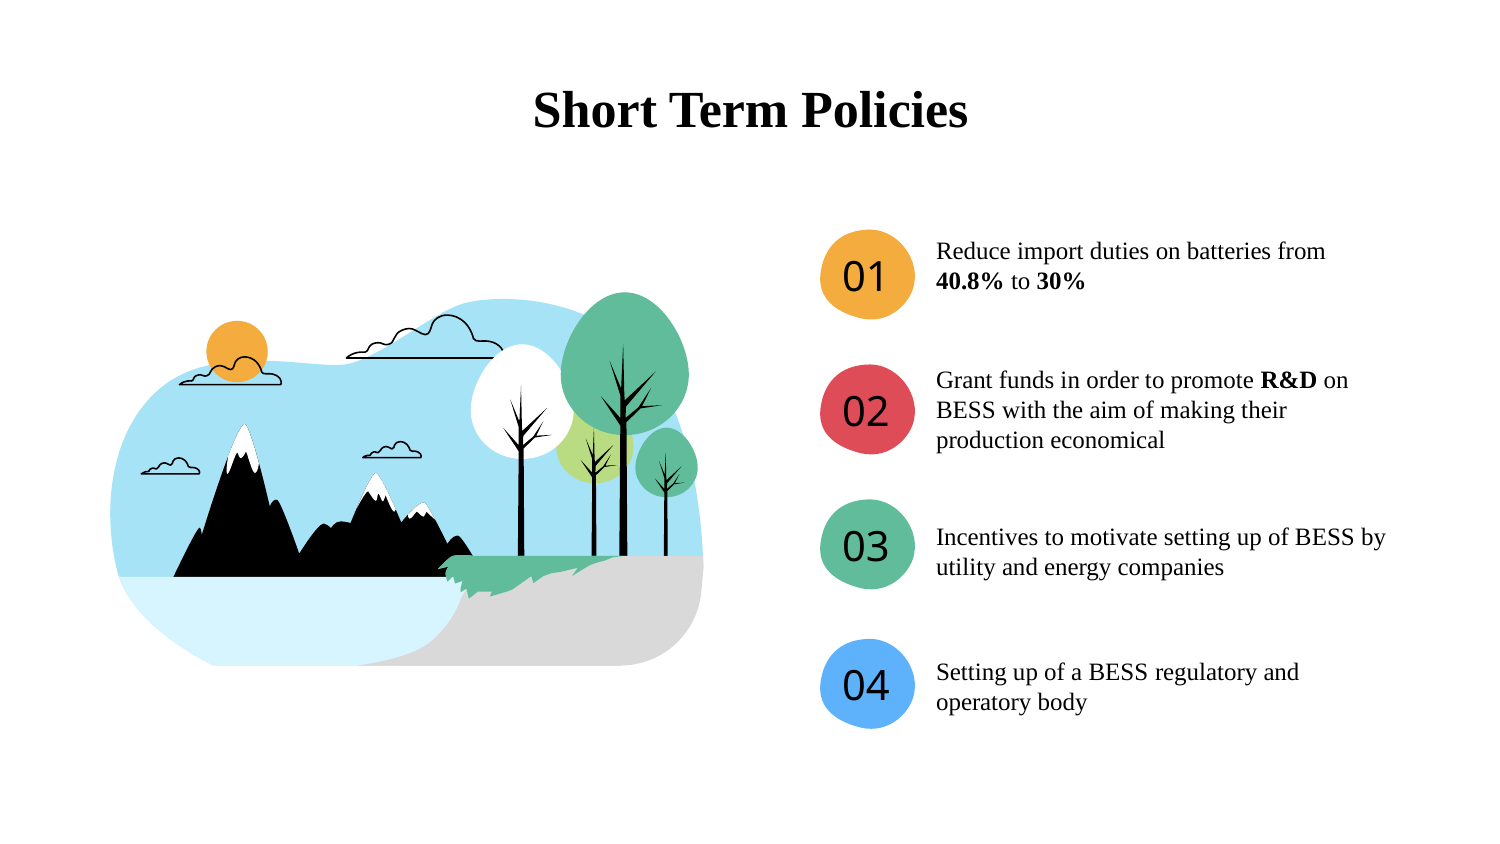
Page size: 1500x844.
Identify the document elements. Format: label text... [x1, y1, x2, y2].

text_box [817, 499, 926, 590]
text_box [817, 364, 926, 455]
text_box Grant funds in order to promote R&D on BESS with the aim of making their production economical [936, 369, 1395, 448]
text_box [817, 638, 926, 730]
title Short Term Policies [75, 67, 1427, 146]
text_box Reduce import duties on batteries from 40.8% to 30% [936, 225, 1395, 304]
text_box Setting up of a BESS regulatory and operatory body [936, 646, 1395, 725]
text_box Incentives to motivate setting up of BESS by utility and energy companies [936, 510, 1395, 590]
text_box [817, 229, 926, 320]
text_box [102, 292, 704, 667]
